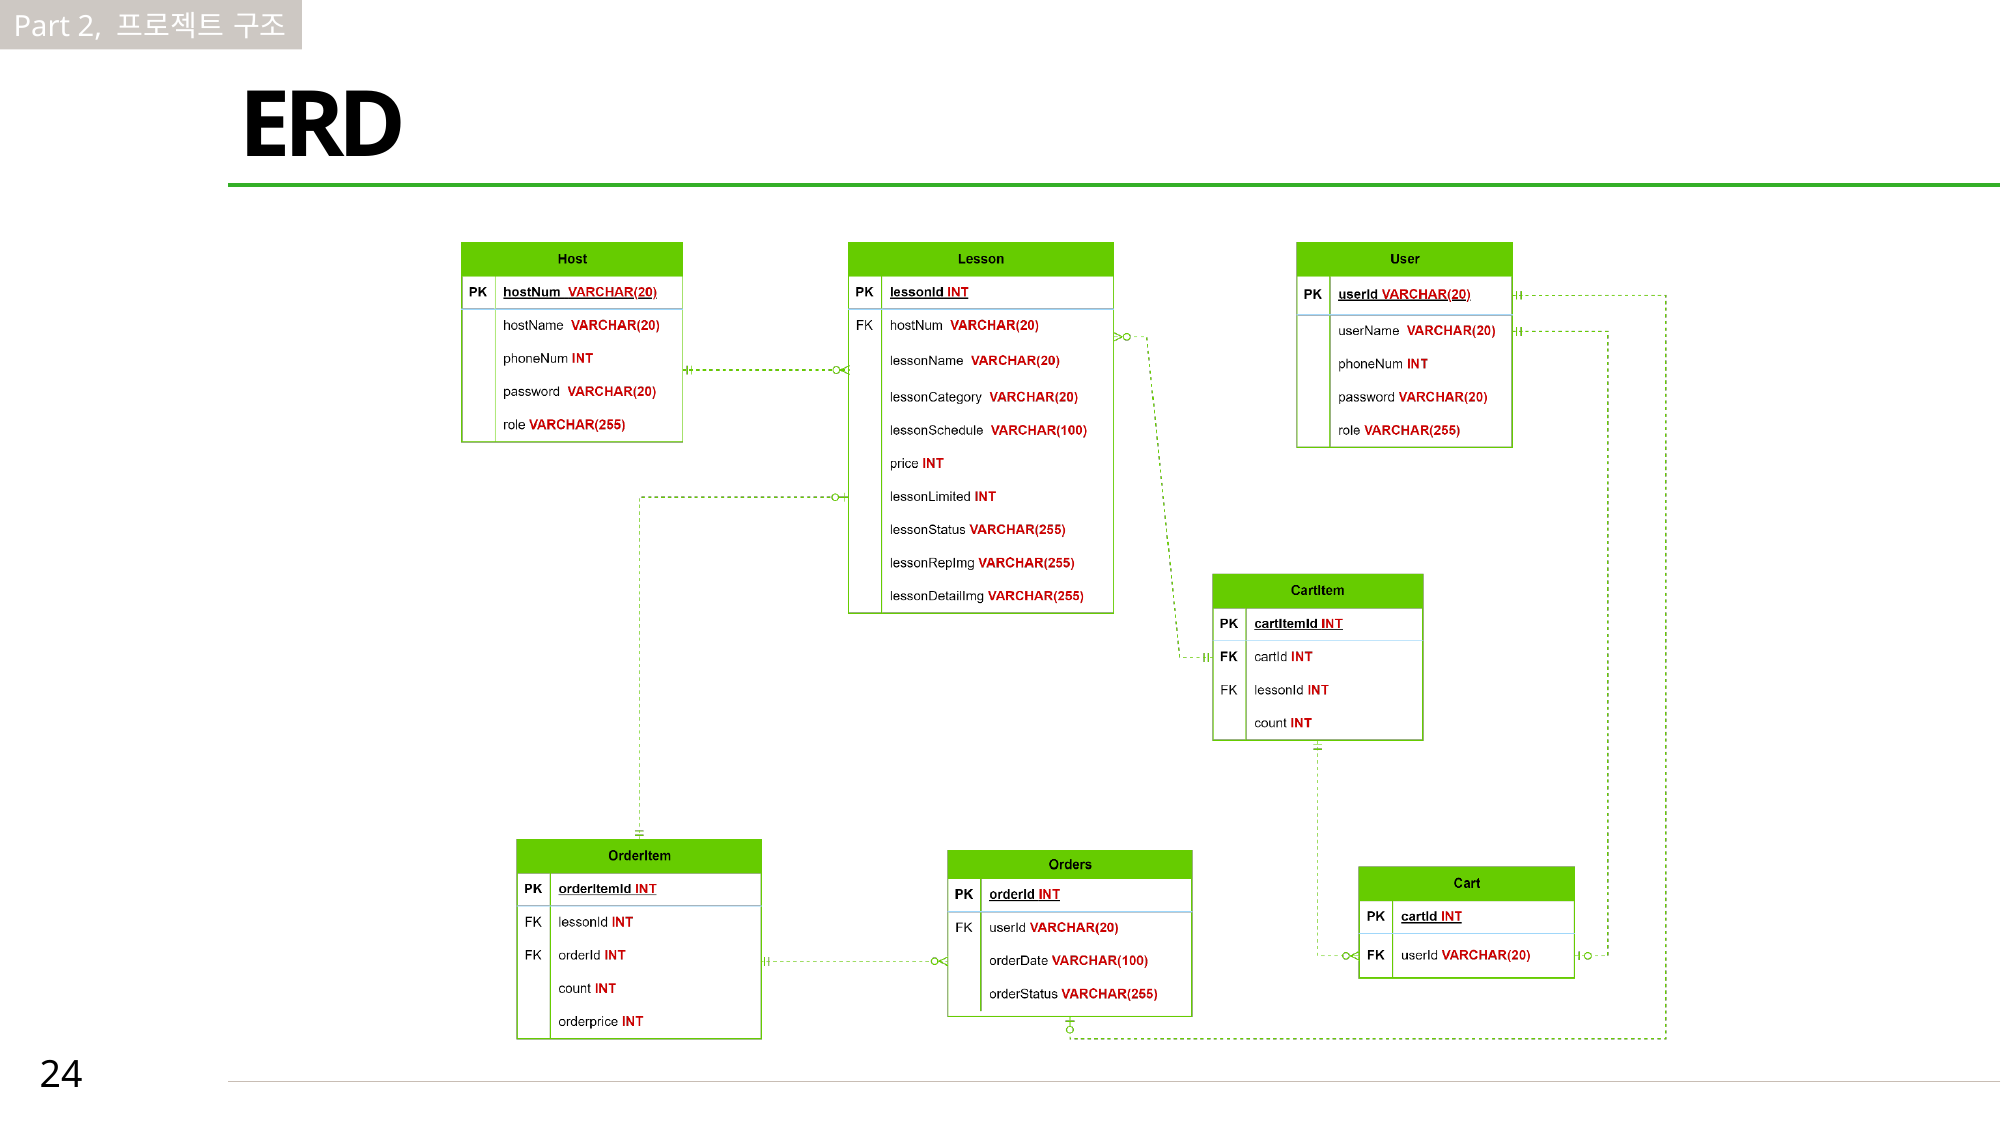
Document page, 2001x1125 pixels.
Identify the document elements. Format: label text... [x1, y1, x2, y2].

text_box Part 2, 프로젝트 구조 [0, 0, 302, 50]
picture [450, 231, 1688, 1061]
text_box ERD [224, 56, 422, 182]
